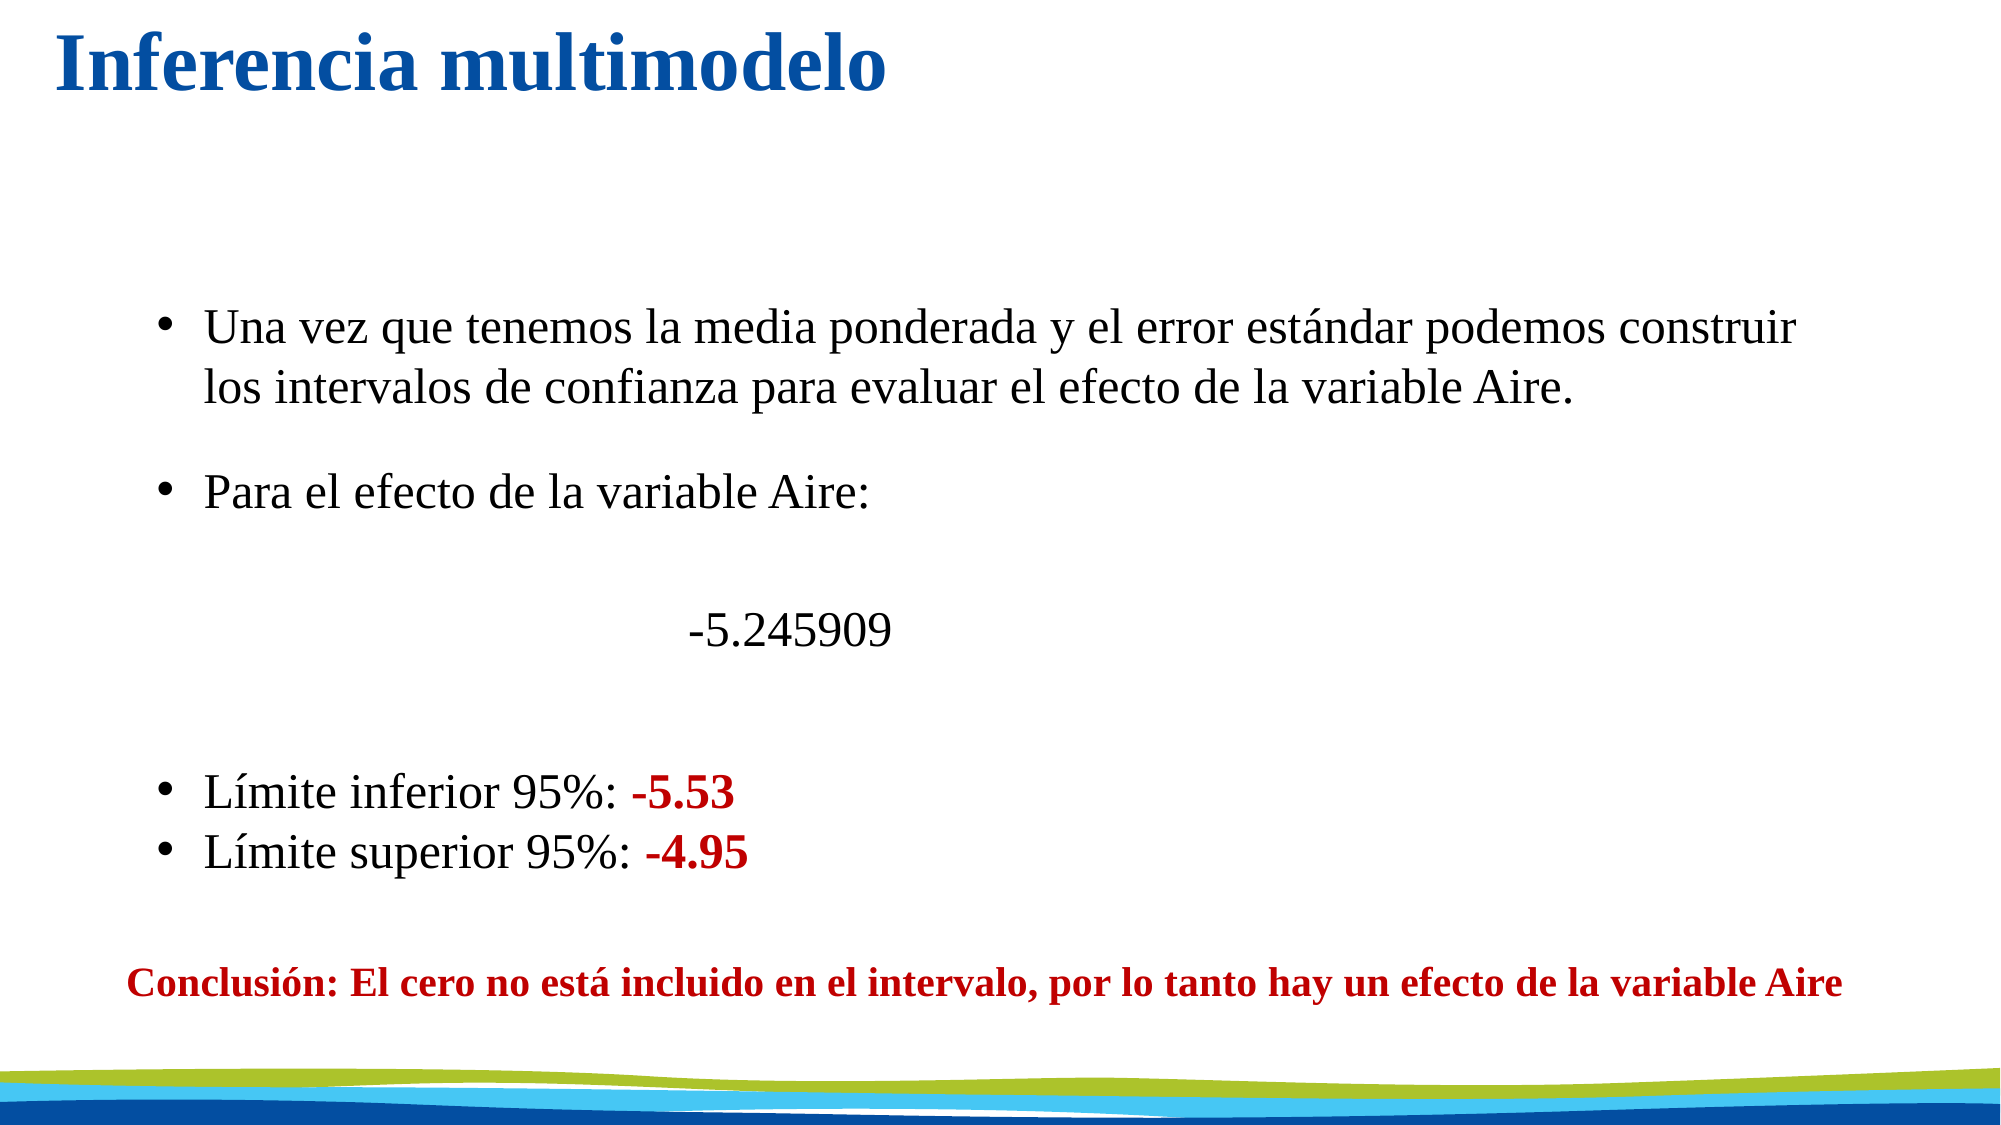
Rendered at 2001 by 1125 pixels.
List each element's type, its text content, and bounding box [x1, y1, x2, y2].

title Inferencia multimodelo [55, 0, 1945, 157]
text_box Conclusión: El cero no está incluido en el intervalo, por lo tanto hay un efecto de la variable Aire [111, 947, 1891, 1013]
text_box Una vez que tenemos la media ponderada y el error estándar podemos construir los intervalos de confianza para evaluar el efecto de la variable Aire. Para el efecto de la variable Aire: Límite inferior 95%: -5.53 Límite superior 95%: -4.95 [141, 286, 1858, 947]
